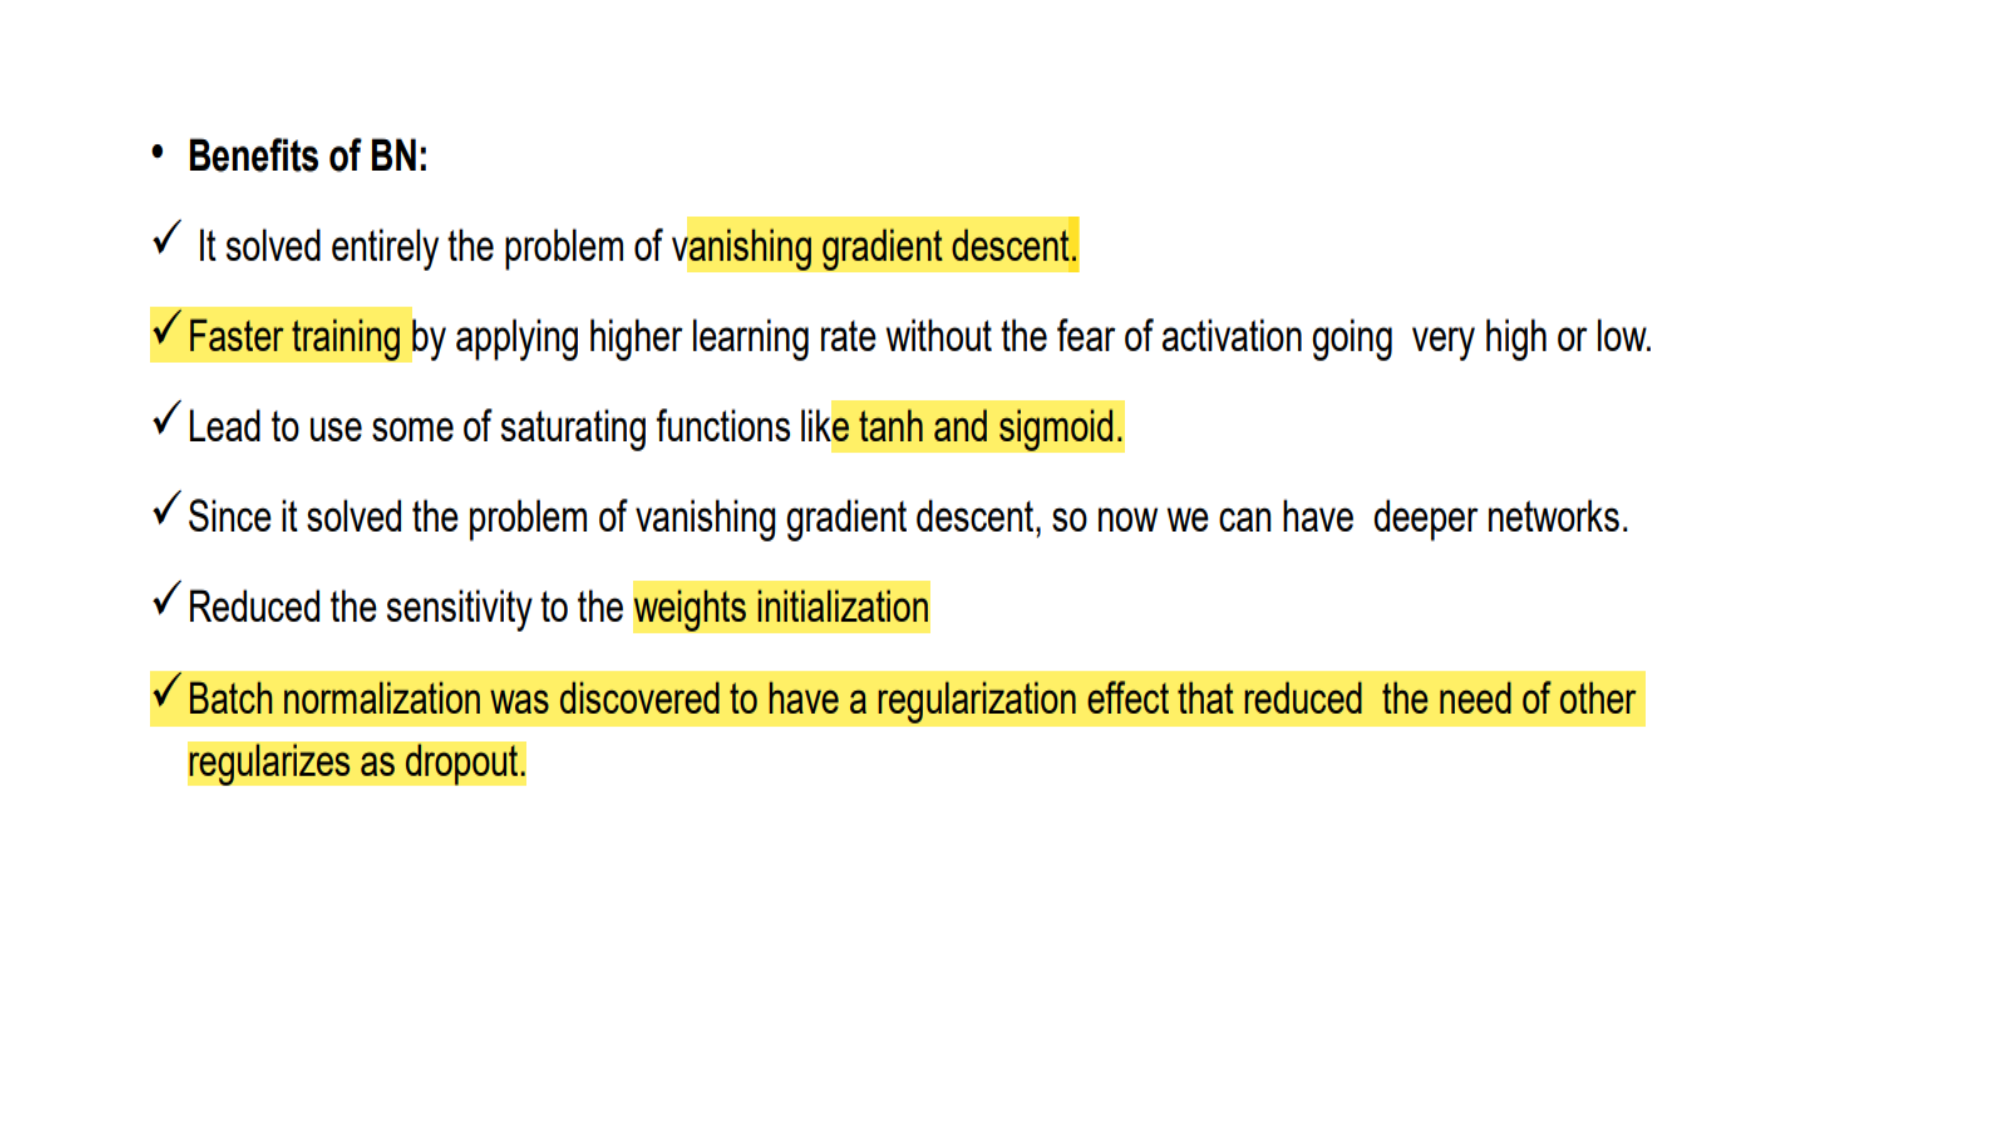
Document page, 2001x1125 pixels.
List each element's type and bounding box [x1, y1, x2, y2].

picture [110, 84, 1711, 814]
